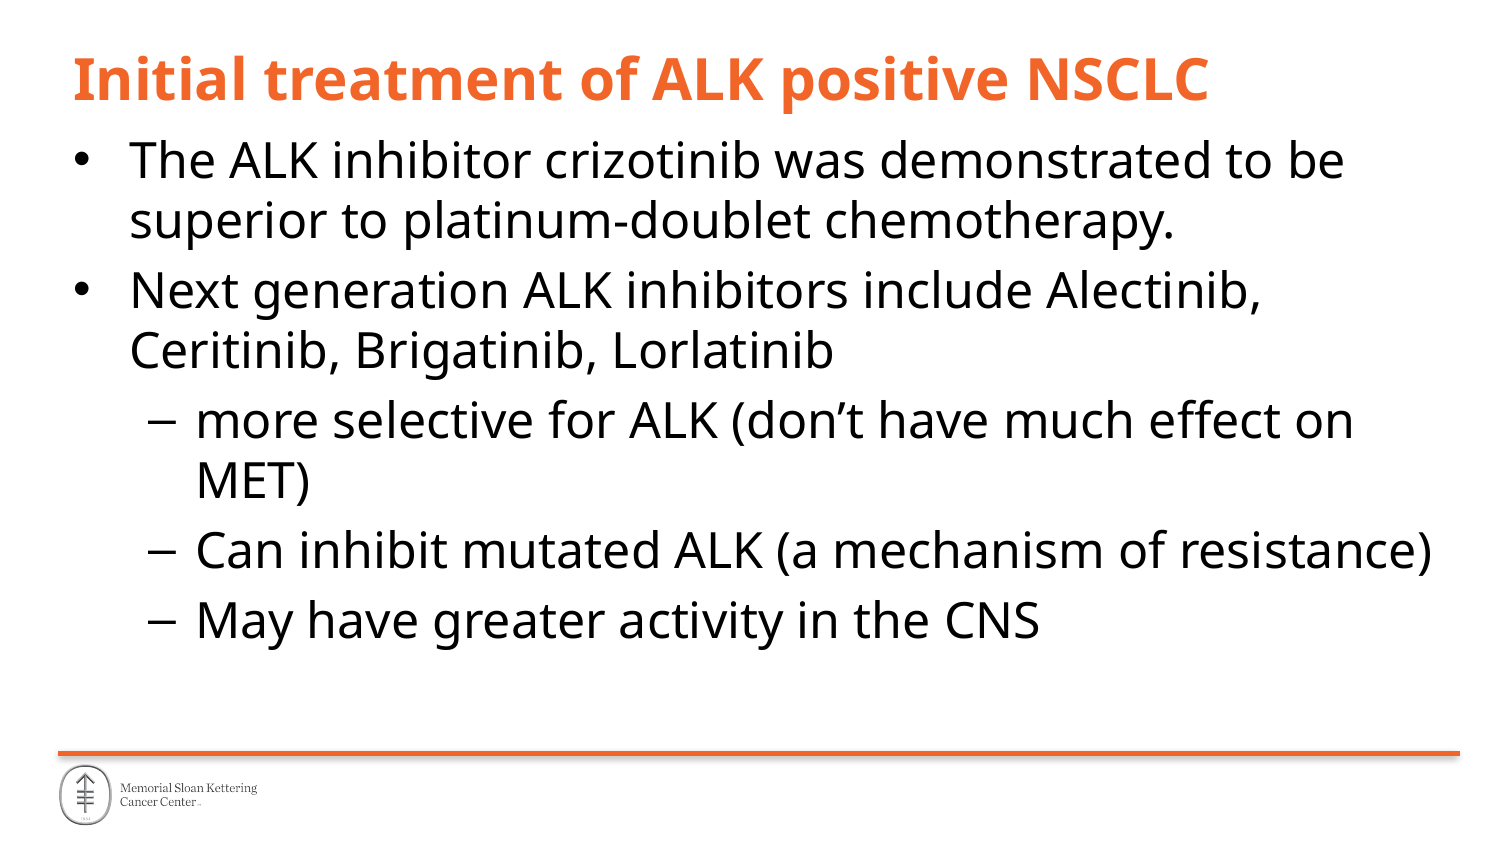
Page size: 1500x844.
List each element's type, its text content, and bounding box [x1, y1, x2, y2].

list The ALK inhibitor crizotinib was demonstrated to be superior to platinum-doublet chemotherapy. Next generation ALK inhibitors include Alectinib, Ceritinib, Brigatinib, Lorlatinib more selective for ALK (don’t have much effect on MET) Can inhibit mutated ALK (a mechanism of resistance) May have greater activity in the CNS [58, 120, 1460, 758]
title Initial treatment of ALK positive NSCLC [58, 10, 1460, 120]
picture [58, 763, 258, 826]
